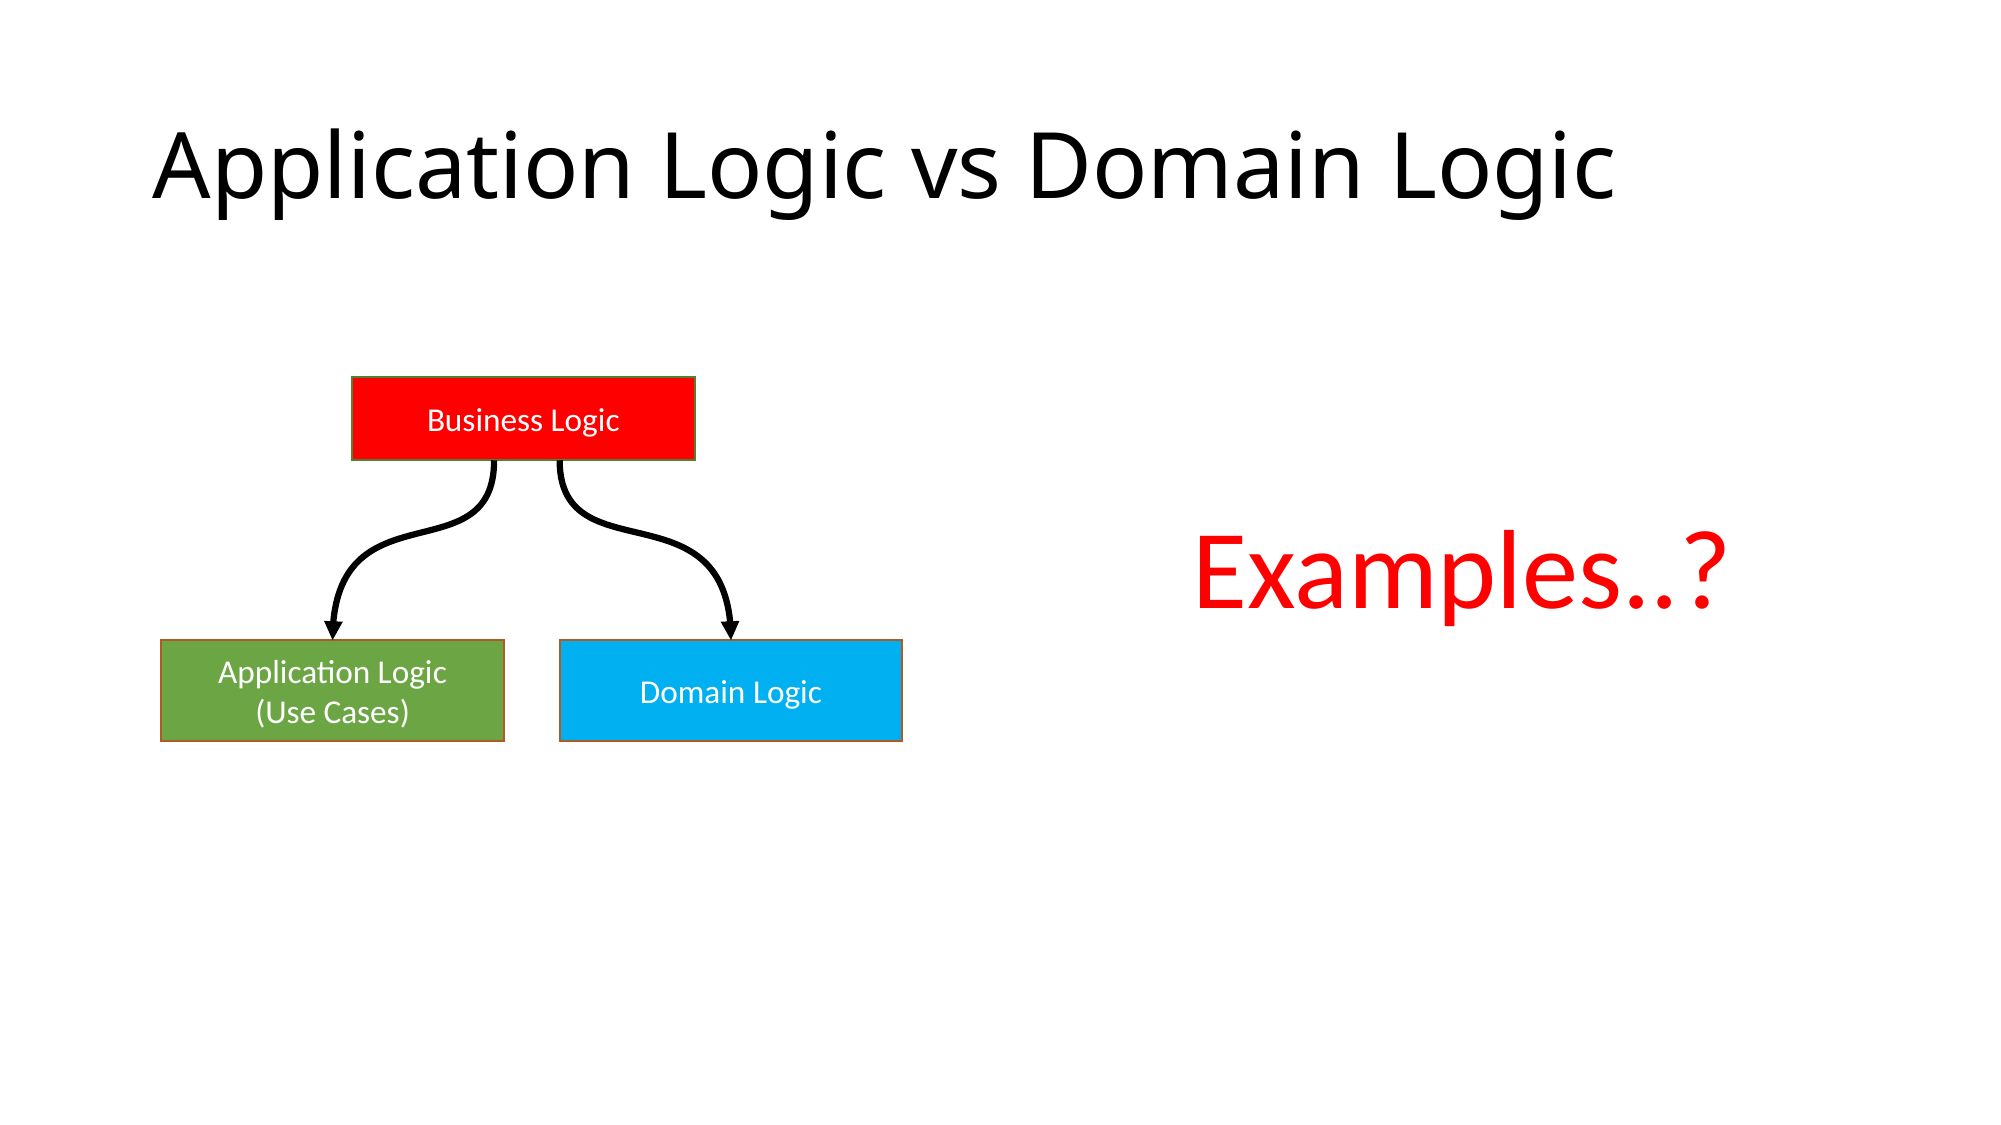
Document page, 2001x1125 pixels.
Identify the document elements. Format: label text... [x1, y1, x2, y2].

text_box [323, 469, 504, 631]
text_box Application Logic (Use Cases) [160, 639, 505, 742]
text_box Domain Logic [559, 639, 903, 742]
title Application Logic vs Domain Logic [137, 59, 1863, 278]
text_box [555, 464, 736, 636]
text_box Business Logic [351, 376, 696, 461]
list Examples..? [1177, 503, 1788, 980]
